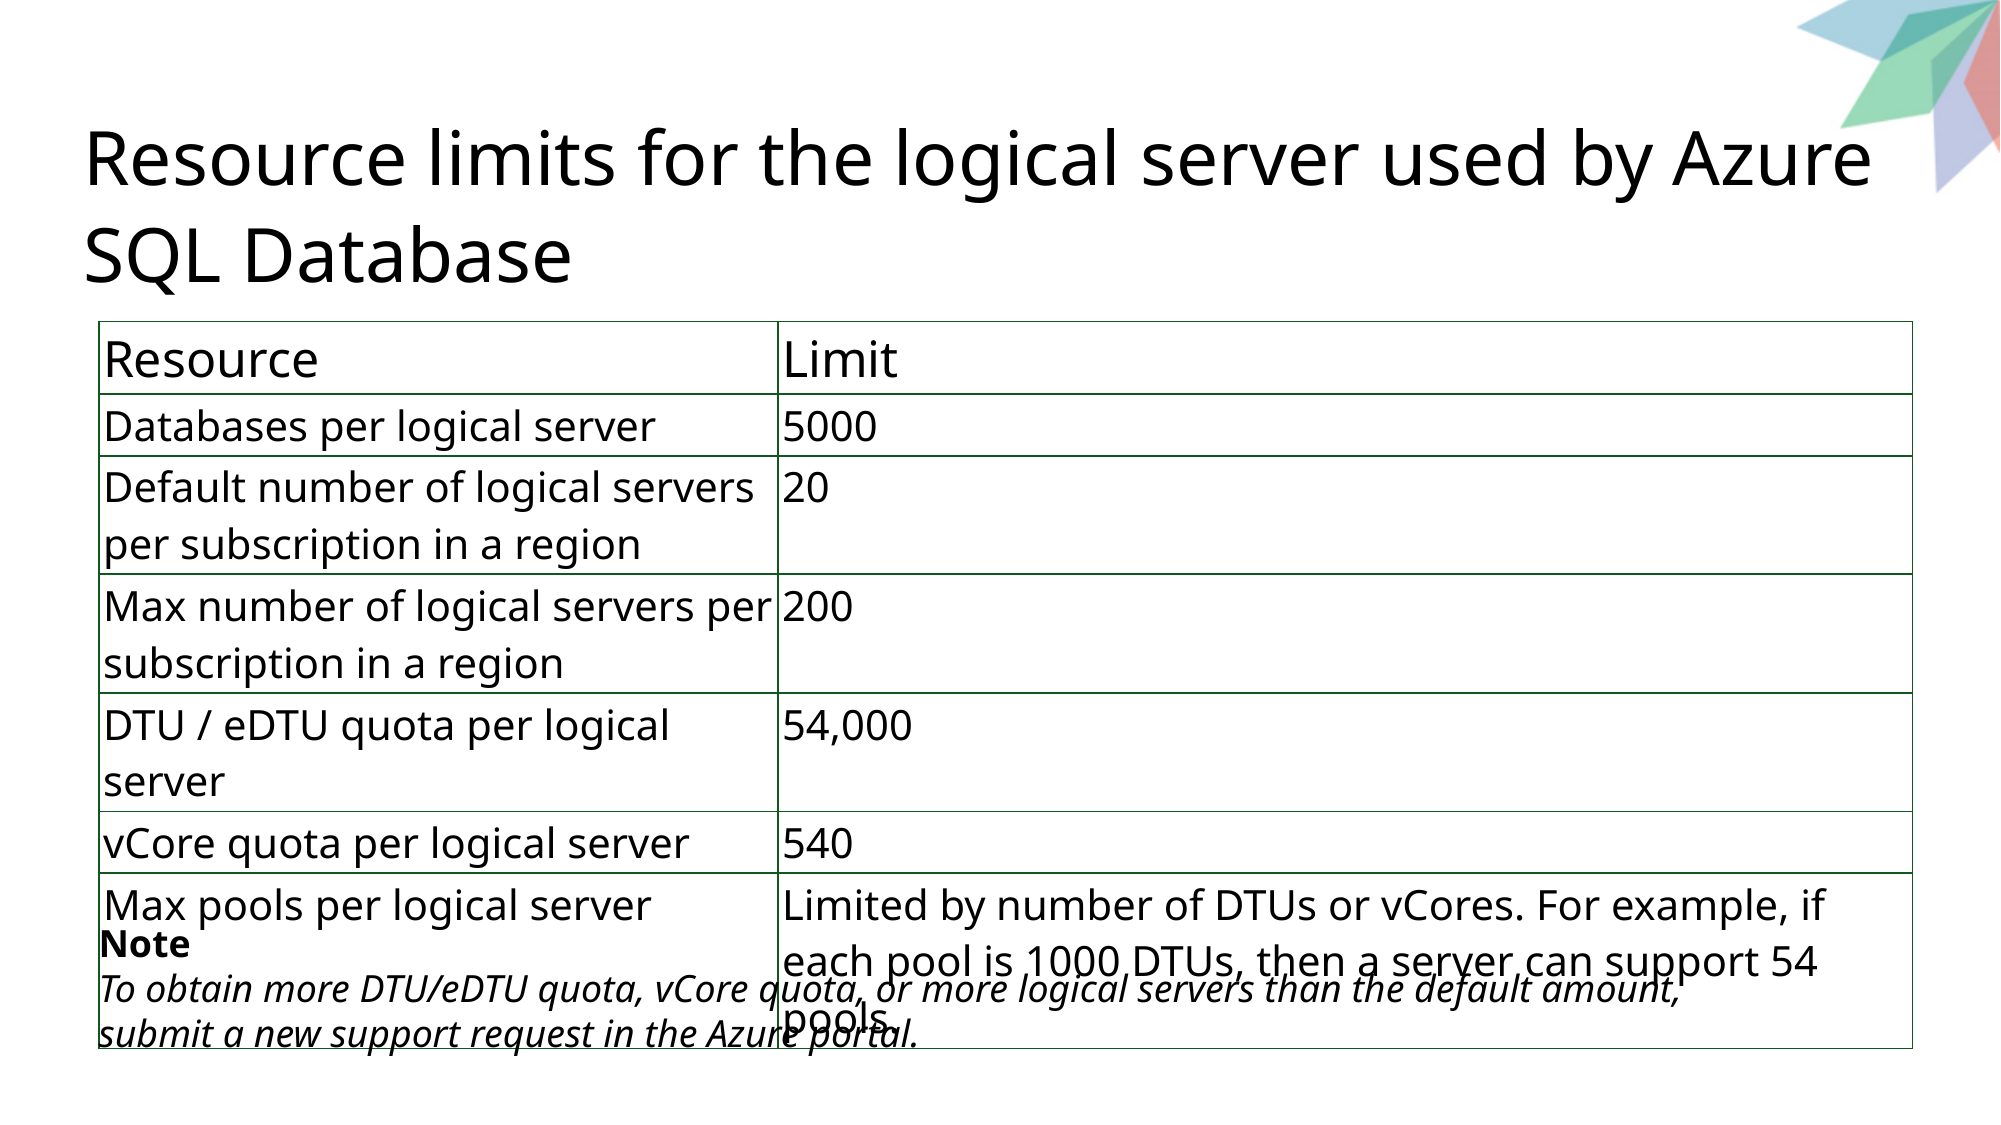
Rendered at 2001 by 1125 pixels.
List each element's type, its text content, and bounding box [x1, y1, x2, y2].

text_box Note To obtain more DTU/eDTU quota, vCore quota, or more logical servers than the default amount, submit a new support request in the Azure portal. [83, 912, 1806, 1063]
table_cell Databases per logical server [100, 395, 777, 455]
table_cell DTU / eDTU quota per logical server [100, 694, 777, 811]
table_cell Max pools per logical server [100, 874, 777, 912]
picture [1795, 0, 2000, 197]
table_header Limit [779, 322, 1912, 393]
table_header Resource [100, 322, 777, 393]
table_cell 54,000 [779, 694, 1912, 811]
table_cell 540 [779, 812, 1912, 872]
table_cell 5000 [779, 395, 1912, 455]
table_cell Default number of logical servers per subscription in a region [100, 457, 777, 573]
table_cell Max number of logical servers per subscription in a region [100, 575, 777, 692]
title Resource limits for the logical server used by Azure SQL Database [68, 95, 1913, 231]
table_cell 200 [779, 575, 1912, 692]
table_cell Limited by number of DTUs or vCores. For example, if each pool is 1000 DTUs, then a server can support 54 pools. [779, 874, 1912, 1048]
table_cell vCore quota per logical server [100, 812, 777, 872]
table_cell 20 [779, 457, 1912, 573]
